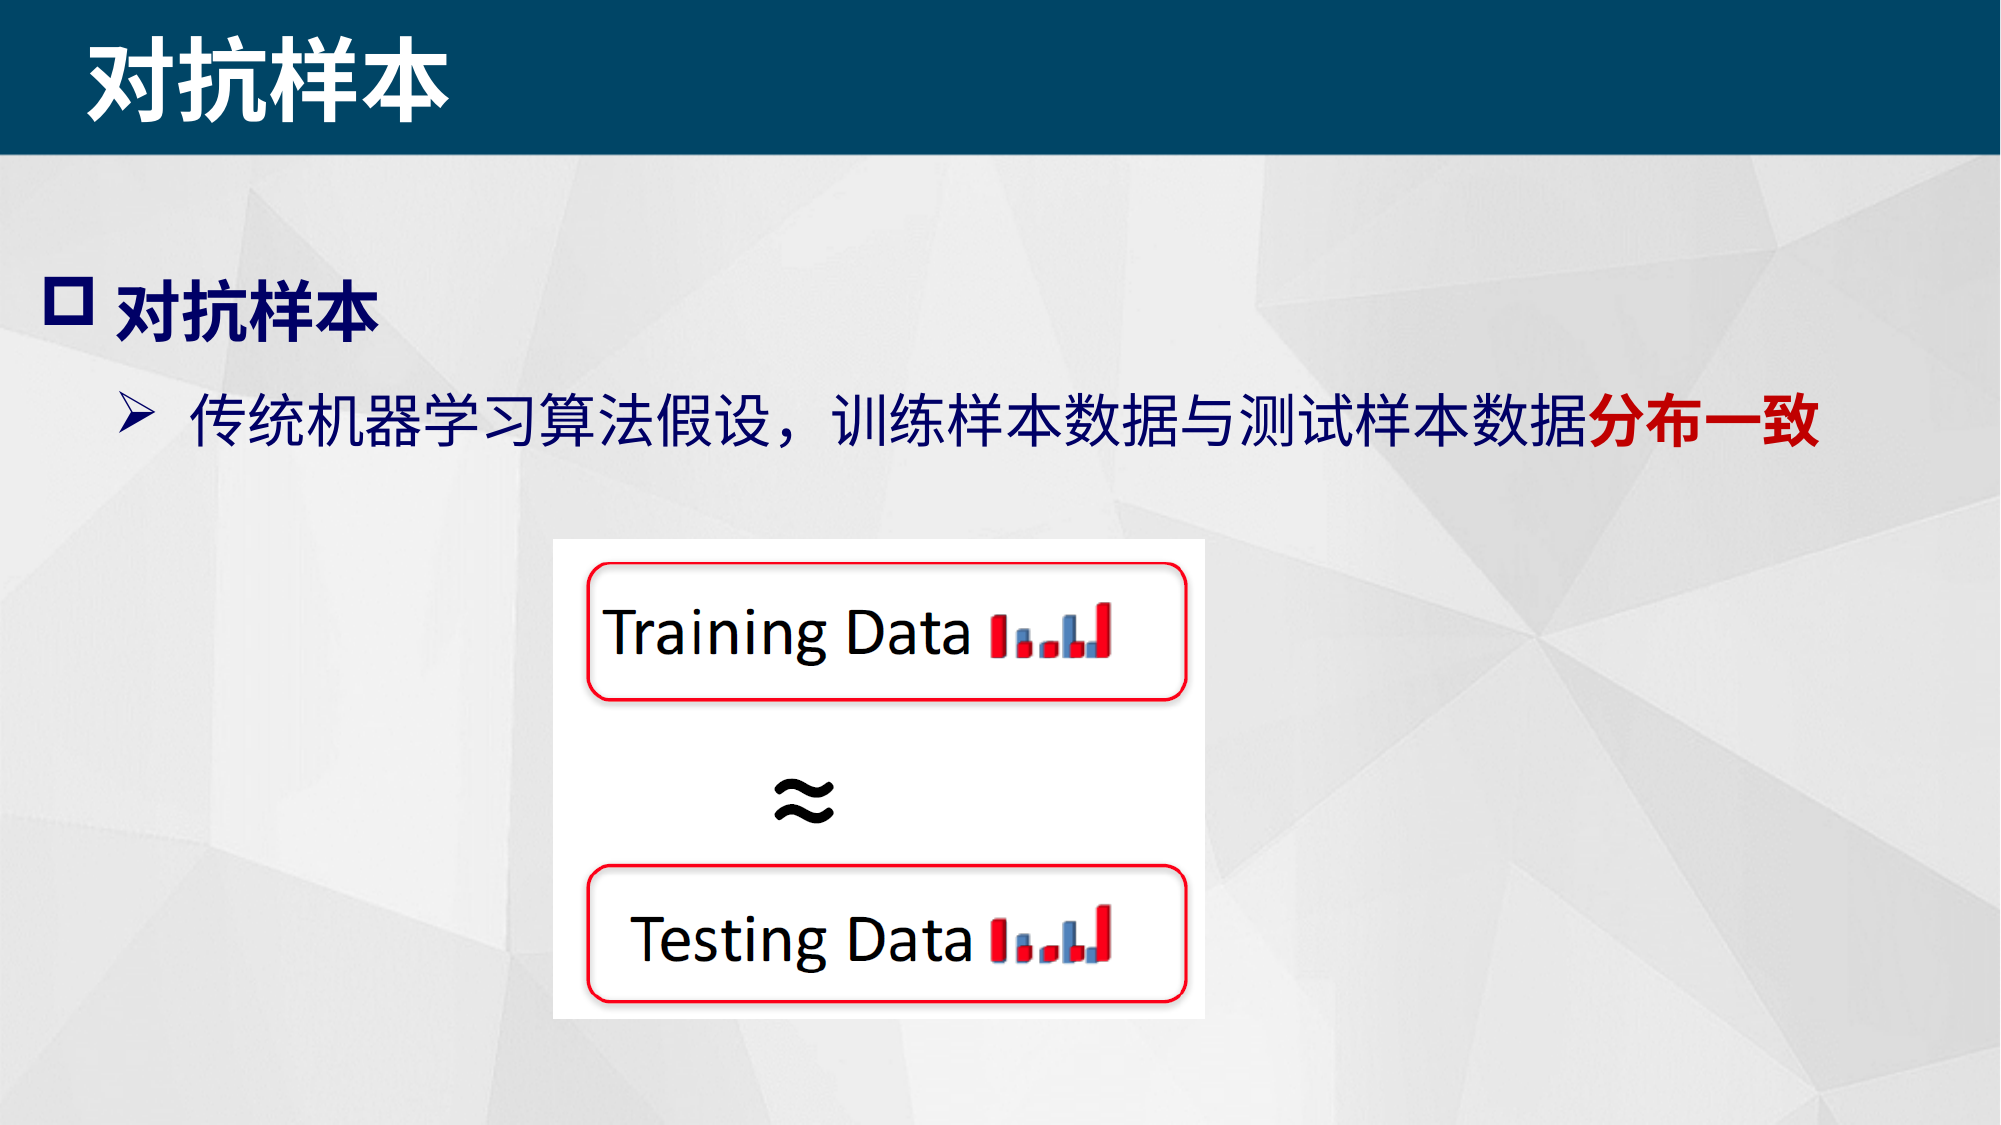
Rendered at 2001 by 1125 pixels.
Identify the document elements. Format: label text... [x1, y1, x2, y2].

text_box 对抗样本 传统机器学习算法假设，训练样本数据与测试样本数据分布一致 [24, 181, 1976, 462]
picture [0, 155, 2001, 1125]
text_box 对抗样本 [70, 15, 1688, 140]
